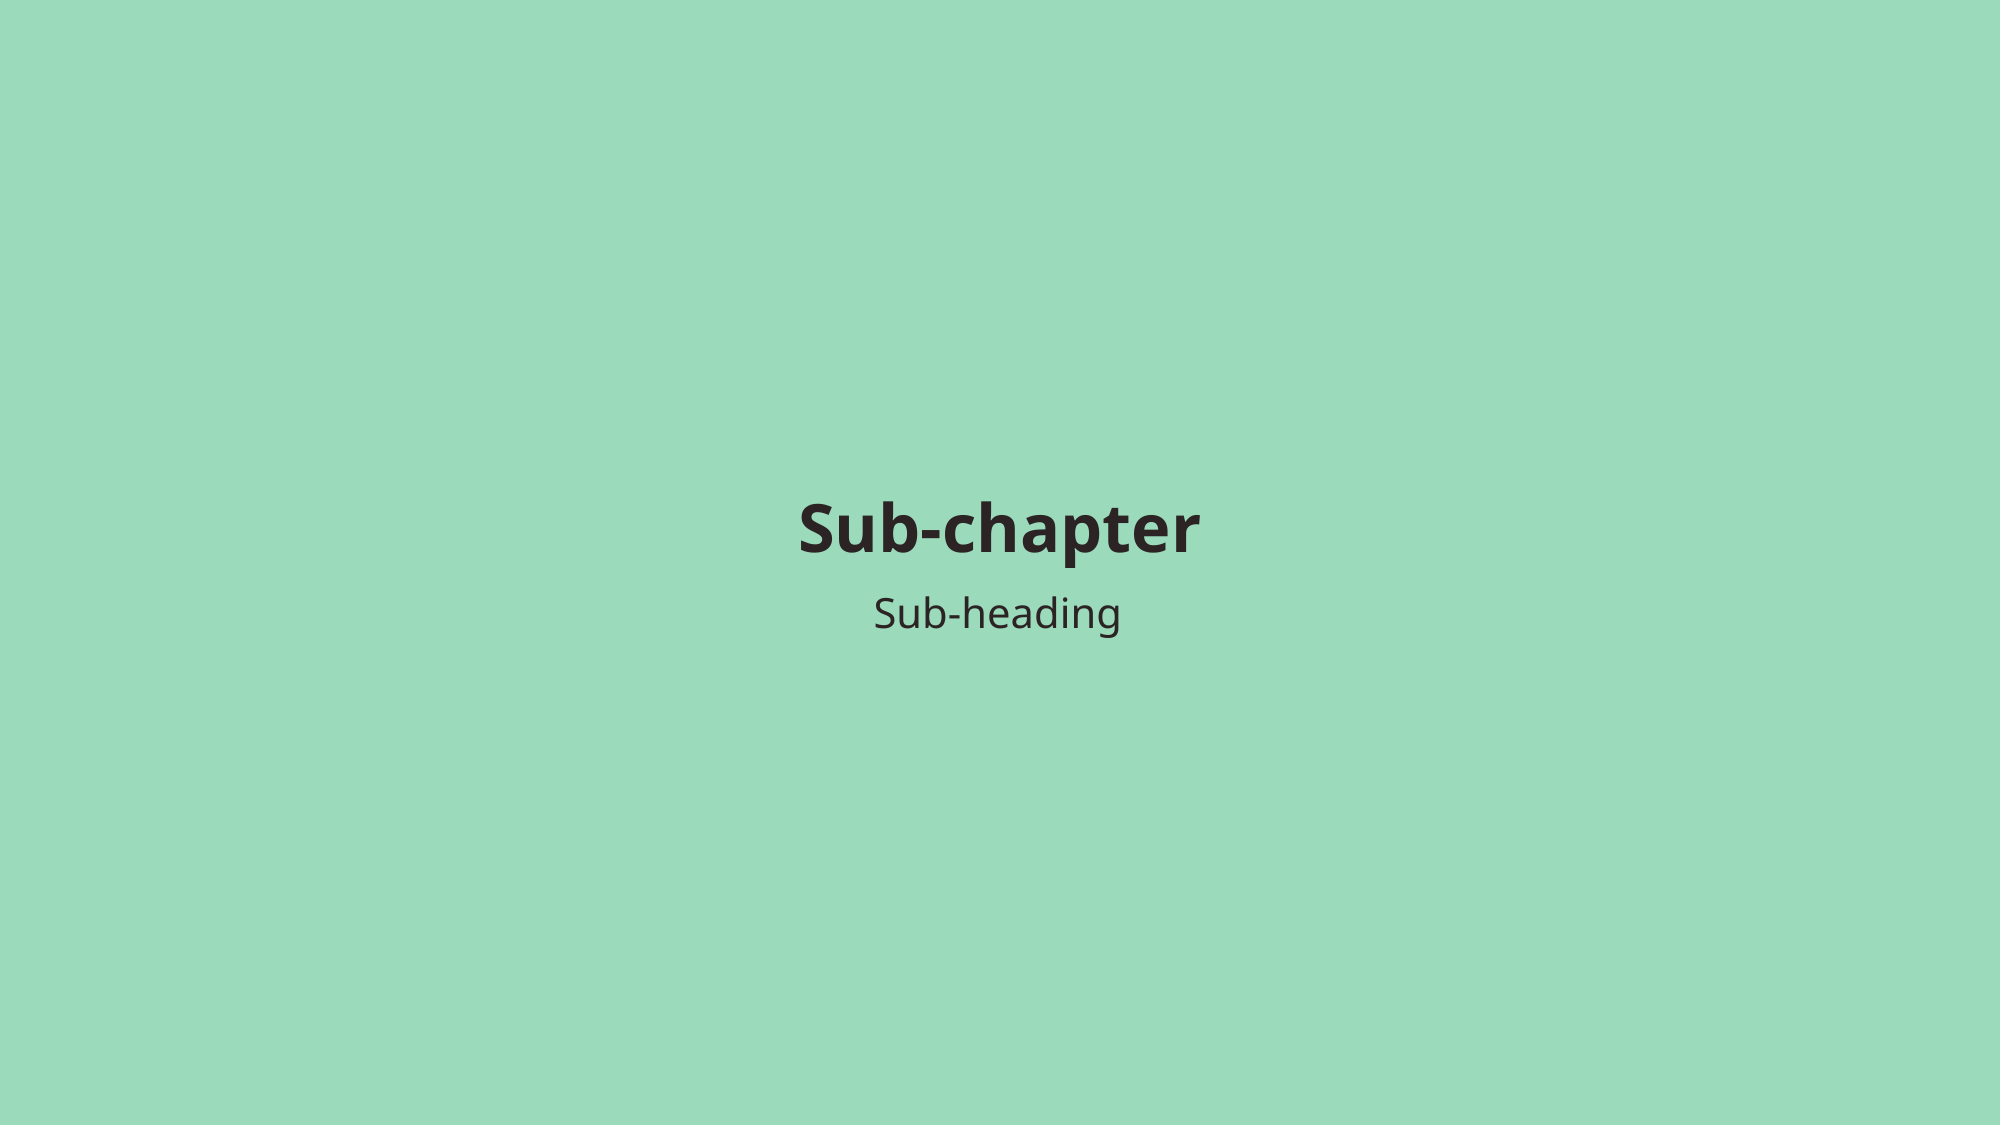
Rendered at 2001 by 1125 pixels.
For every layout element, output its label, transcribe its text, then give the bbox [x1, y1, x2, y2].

list Sub-heading [88, 582, 1908, 902]
title Sub-chapter [90, 301, 1910, 567]
